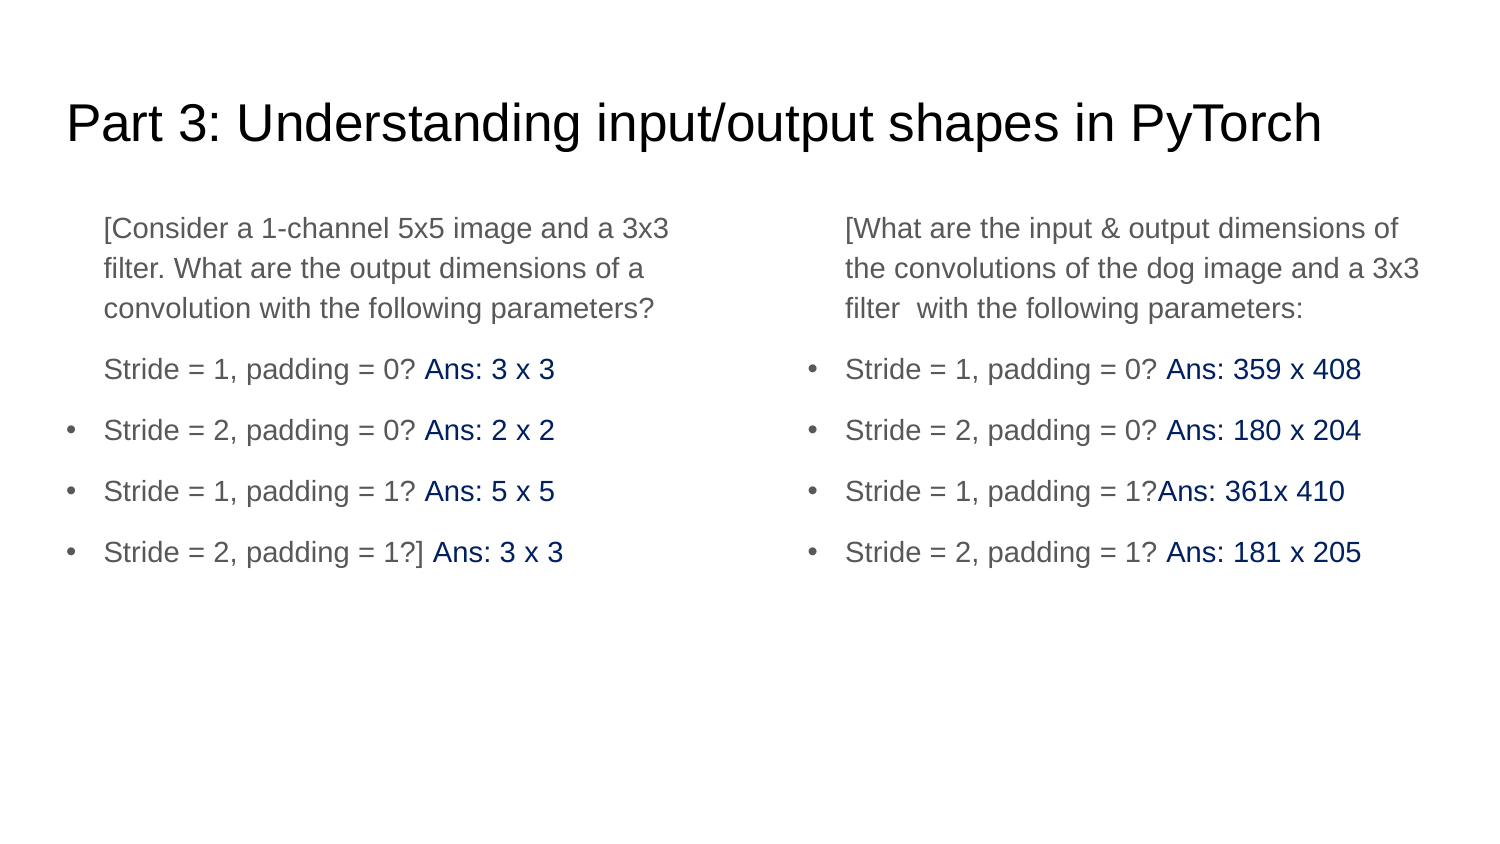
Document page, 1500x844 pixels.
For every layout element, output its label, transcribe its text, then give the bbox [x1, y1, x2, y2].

list [Consider a 1-channel 5x5 image and a 3x3 filter. What are the output dimensions of a convolution with the following parameters? Stride = 1, padding = 0? Ans: 3 x 3 Stride = 2, padding = 0? Ans: 2 x 2 Stride = 1, padding = 1? Ans: 5 x 5 Stride = 2, padding = 1?] Ans: 3 x 3 [51, 189, 708, 750]
title Part 3: Understanding input/output shapes in PyTorch [51, 72, 1449, 167]
list [What are the input & output dimensions of the convolutions of the dog image and a 3x3 filter with the following parameters: Stride = 1, padding = 0? Ans: 359 x 408 Stride = 2, padding = 0? Ans: 180 x 204 Stride = 1, padding = 1?Ans: 361x 410 Stride = 2, padding = 1? Ans: 181 x 205 [792, 189, 1449, 750]
